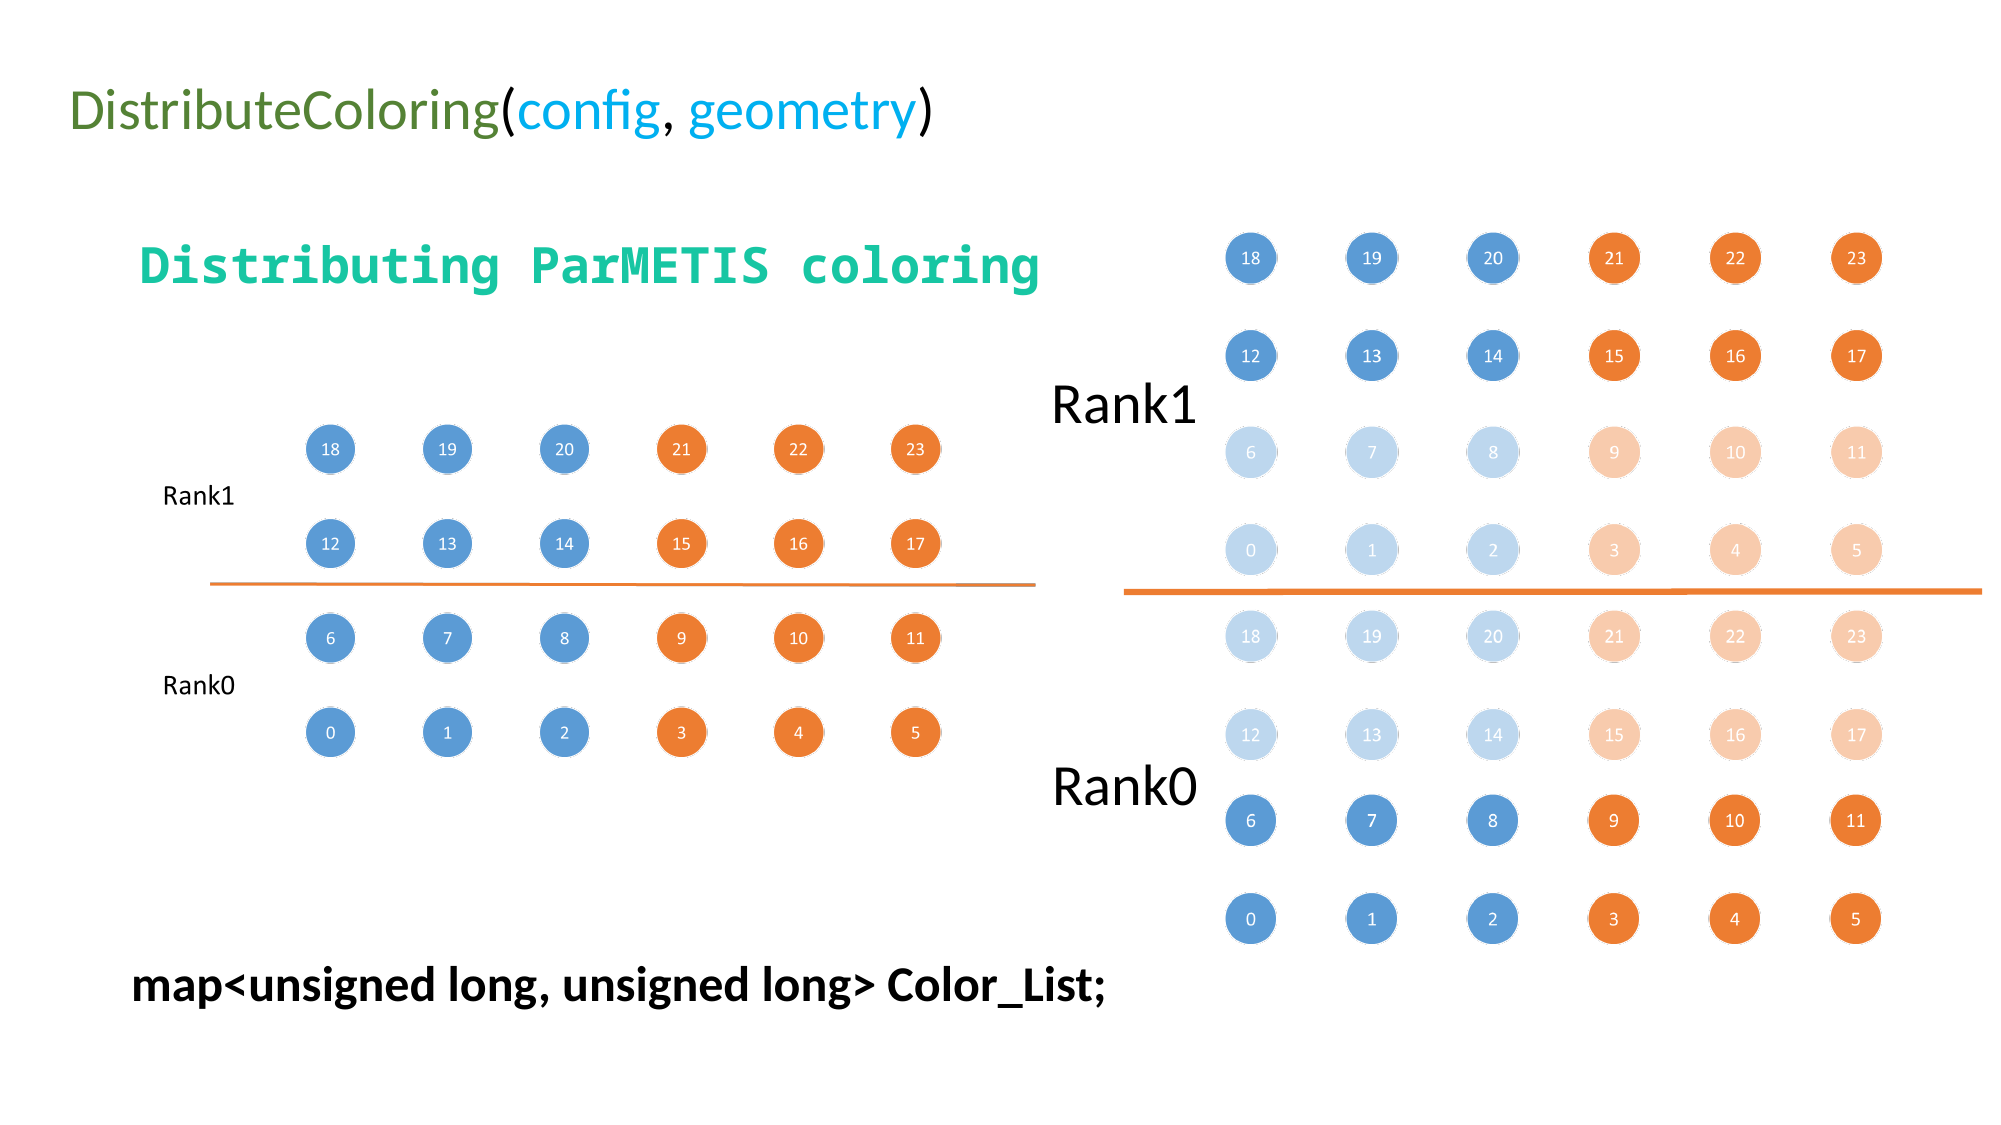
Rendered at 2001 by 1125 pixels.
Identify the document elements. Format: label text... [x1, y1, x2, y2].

text_box map<unsigned long, unsigned long> Color_List; [116, 944, 1123, 1020]
text_box Rank0 [1037, 739, 1214, 825]
text_box Rank1 [1037, 357, 1214, 443]
picture [1224, 793, 1882, 945]
picture [1224, 609, 1883, 761]
picture [144, 423, 1037, 758]
picture [1224, 425, 1883, 576]
picture [1224, 231, 1883, 382]
text_box DistributeColoring(config, geometry) [54, 63, 1160, 149]
text_box Distributing ParMETIS coloring [125, 226, 1055, 301]
